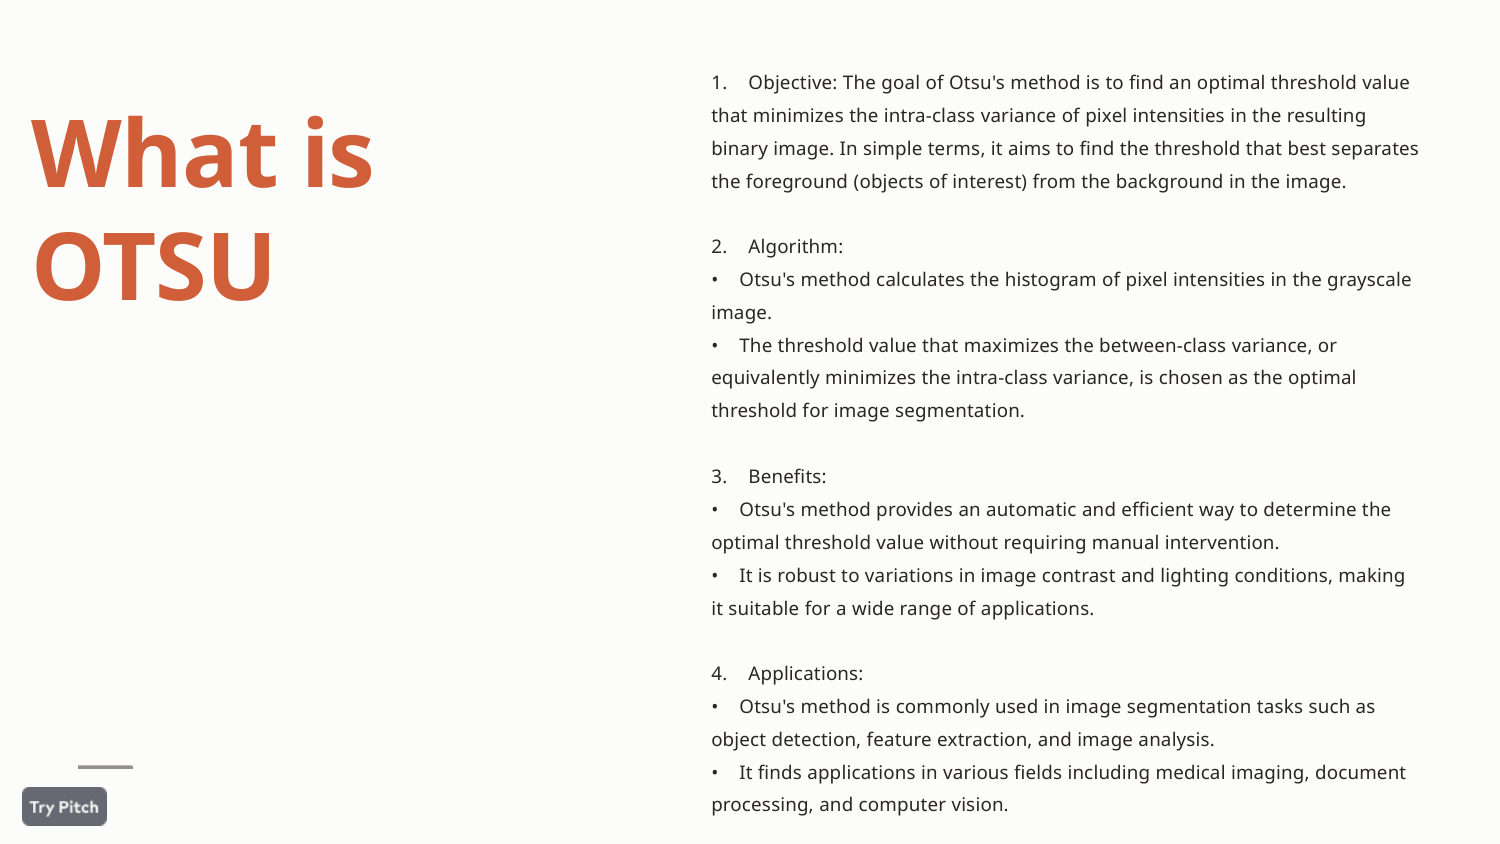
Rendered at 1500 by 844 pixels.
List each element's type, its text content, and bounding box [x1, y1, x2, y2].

text_box What is OTSU [31, 94, 626, 207]
picture [22, 787, 107, 826]
text_box 1. Objective: The goal of Otsu's method is to find an optimal threshold value that minimizes the intra-class variance of pixel intensities in the resulting binary image. In simple terms, it aims to find the threshold that best separates the foreground (objects of interest) from the background in the image. 2. Algorithm: • Otsu's method calculates the histogram of pixel intensities in the grayscale image. • The threshold value that maximizes the between-class variance, or equivalently minimizes the intra-class variance, is chosen as the optimal threshold for image segmentation. 3. Benefits: • Otsu's method provides an automatic and efficient way to determine the optimal threshold value without requiring manual intervention. • It is robust to variations in image contrast and lighting conditions, making it suitable for a wide range of applications. 4. Applications: • Otsu's method is commonly used in image segmentation tasks such as object detection, feature extraction, and image analysis. • It finds applications in various fields including medical imaging, document processing, and computer vision. [711, 60, 1423, 816]
